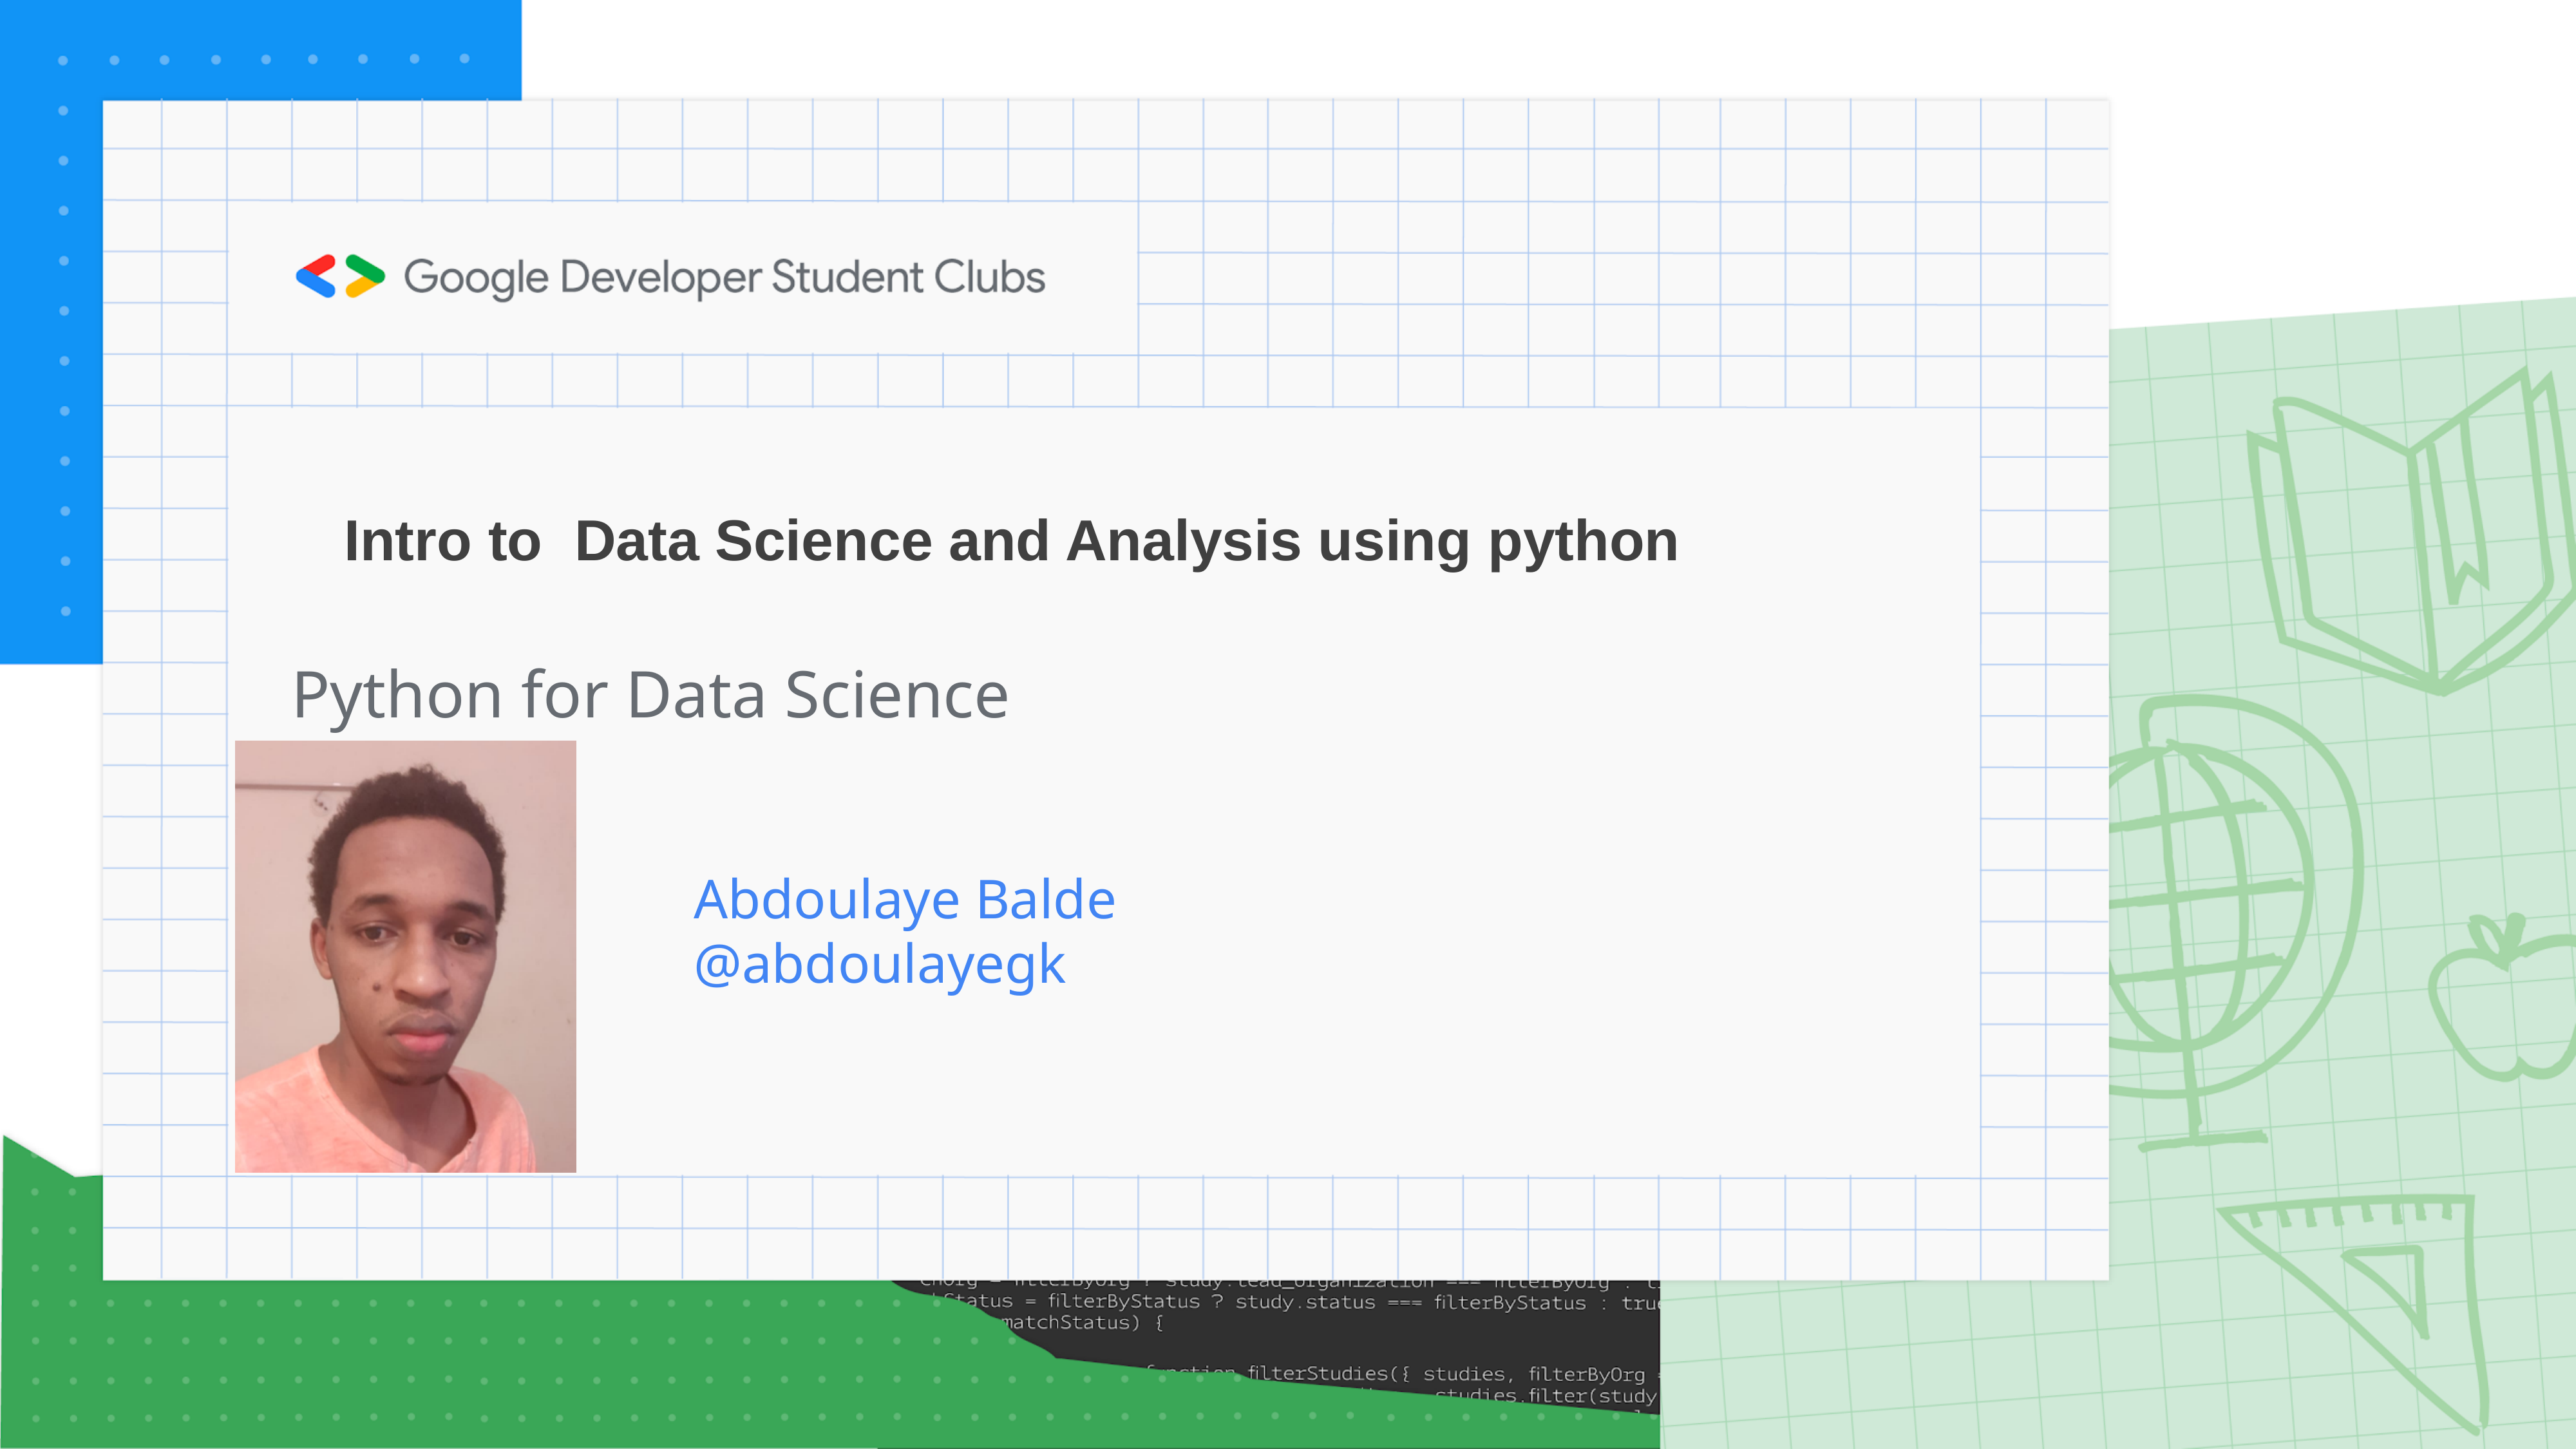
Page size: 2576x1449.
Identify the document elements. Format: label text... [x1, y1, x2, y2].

picture [0, 0, 2576, 1449]
subtitle Abdoulaye Balde @abdoulayegk [1396, 855, 1741, 1449]
title Intro to Data Science and Analysis using python [256, 477, 1768, 771]
subtitle Python for Data Science [281, 643, 1396, 1449]
